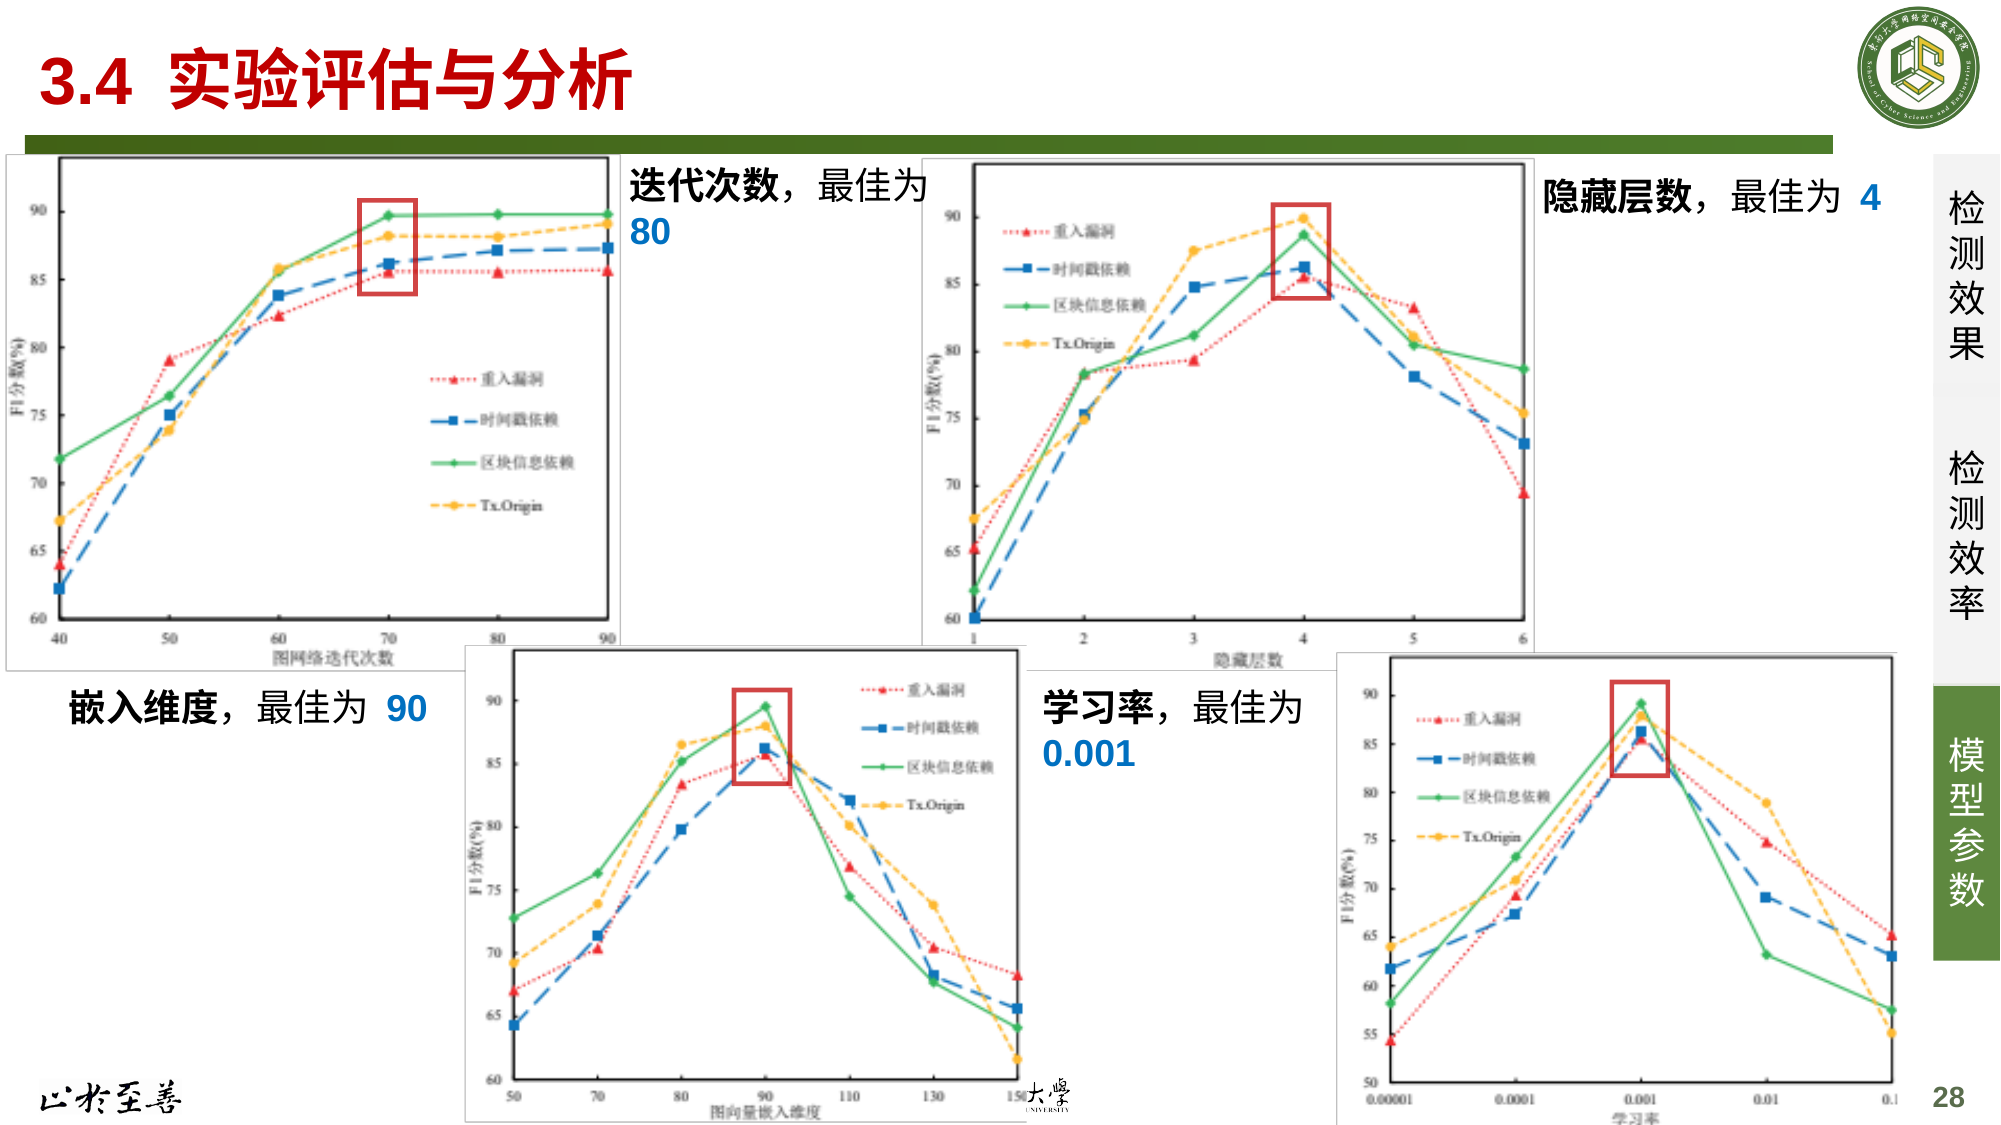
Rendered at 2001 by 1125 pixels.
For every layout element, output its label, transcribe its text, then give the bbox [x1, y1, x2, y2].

title 3.4 实验评估与分析 [24, 27, 1830, 129]
picture [1855, 4, 1981, 130]
text_box 检测效果 [1932, 153, 2000, 397]
text_box 迭代次数，最佳为 80 [622, 154, 916, 259]
text_box 学习率，最佳为 0.001 [1027, 676, 1329, 782]
text_box 隐藏层数，最佳为 4 [1539, 165, 1944, 226]
text_box 嵌入维度，最佳为 90 [53, 676, 464, 737]
text_box 检测效率 [1932, 397, 2000, 687]
picture [0, 154, 1898, 1125]
text_box 模型参数 [1932, 687, 2000, 962]
picture [39, 1078, 182, 1115]
